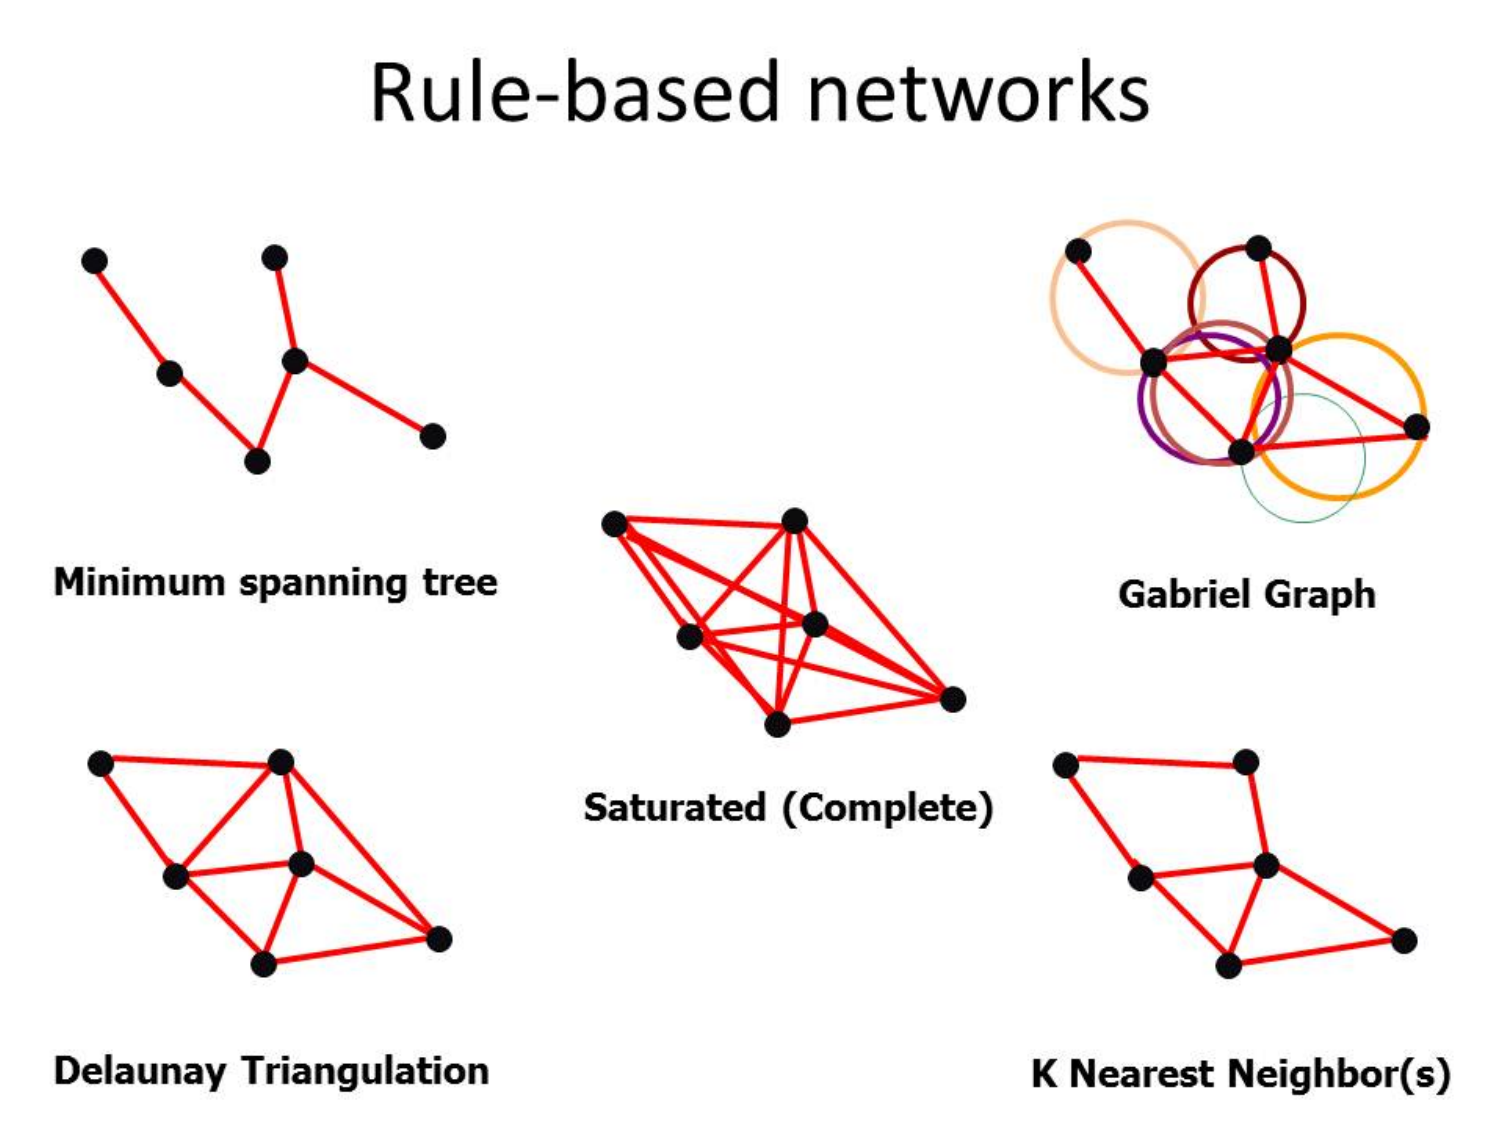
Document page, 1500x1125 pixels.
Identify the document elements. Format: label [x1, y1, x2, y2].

list [0, 0, 1500, 1125]
